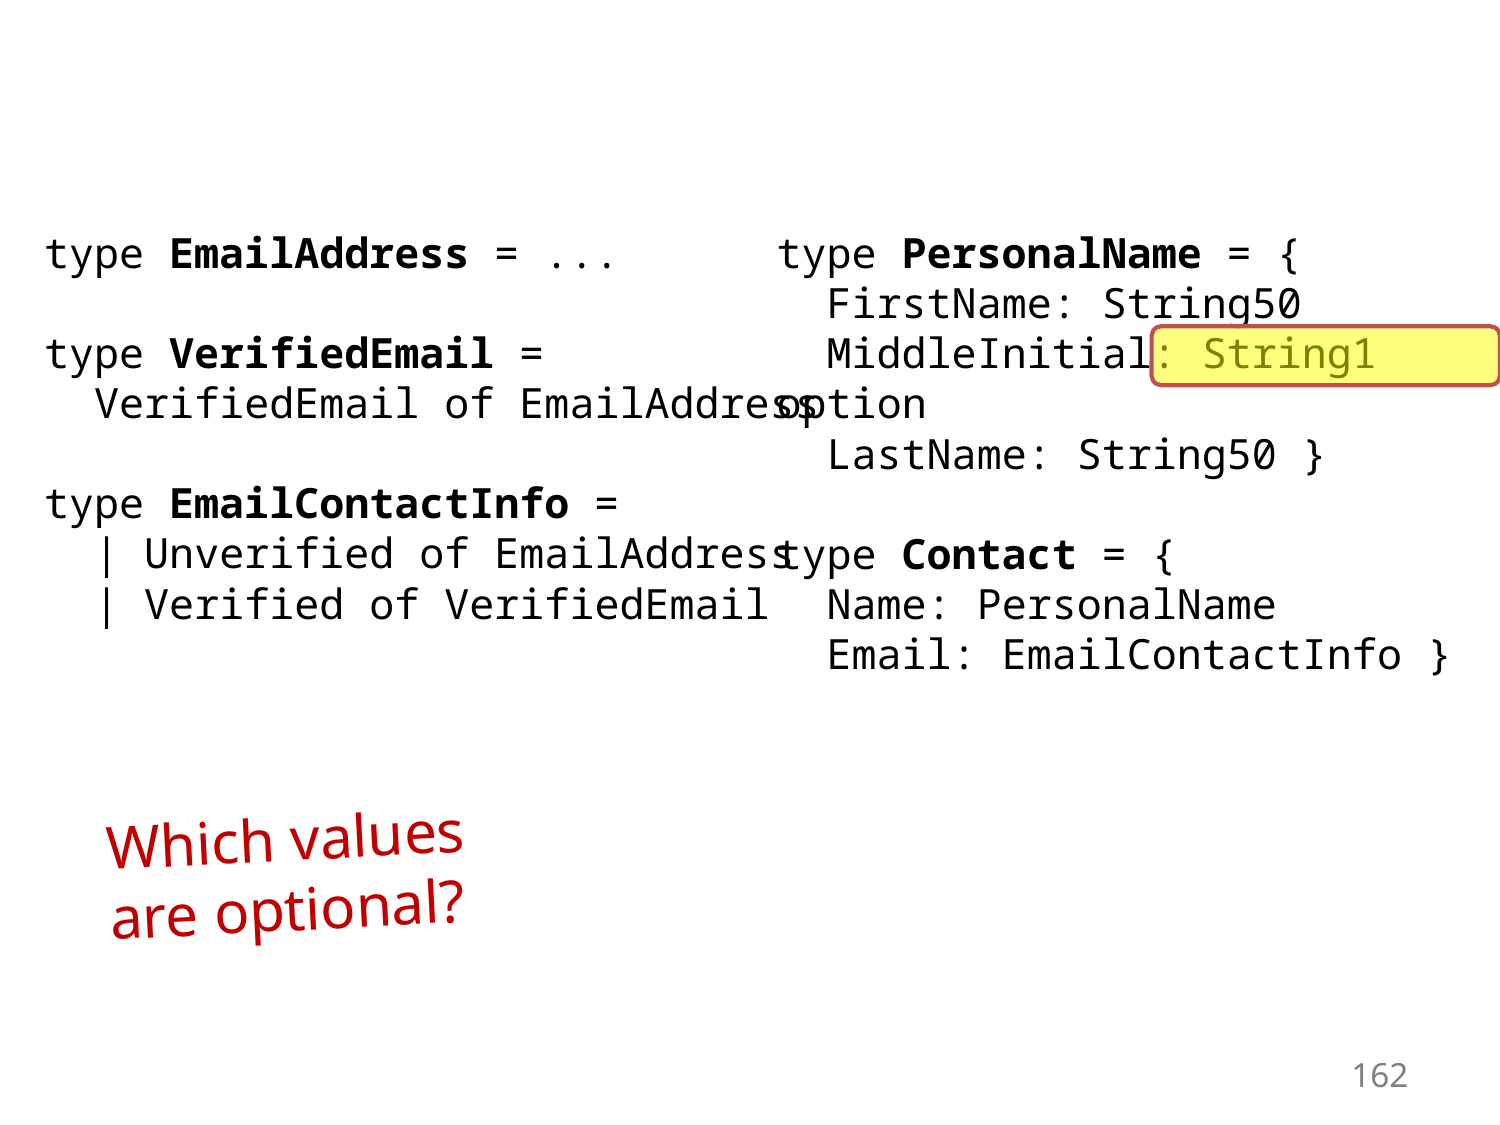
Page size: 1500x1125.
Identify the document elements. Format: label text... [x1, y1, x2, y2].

text_box Which values are optional? [89, 783, 511, 960]
text_box type EmailAddress = ... type VerifiedEmail = VerifiedEmail of EmailAddress type EmailContactInfo = | Unverified of EmailAddress | Verified of VerifiedEmail [29, 219, 835, 735]
text_box [1149, 324, 1500, 388]
text_box type PersonalName = { FirstName: String50 MiddleInitial: String1 option LastName: String50 } type Contact = { Name: PersonalName Email: EmailContactInfo } [761, 219, 1500, 685]
